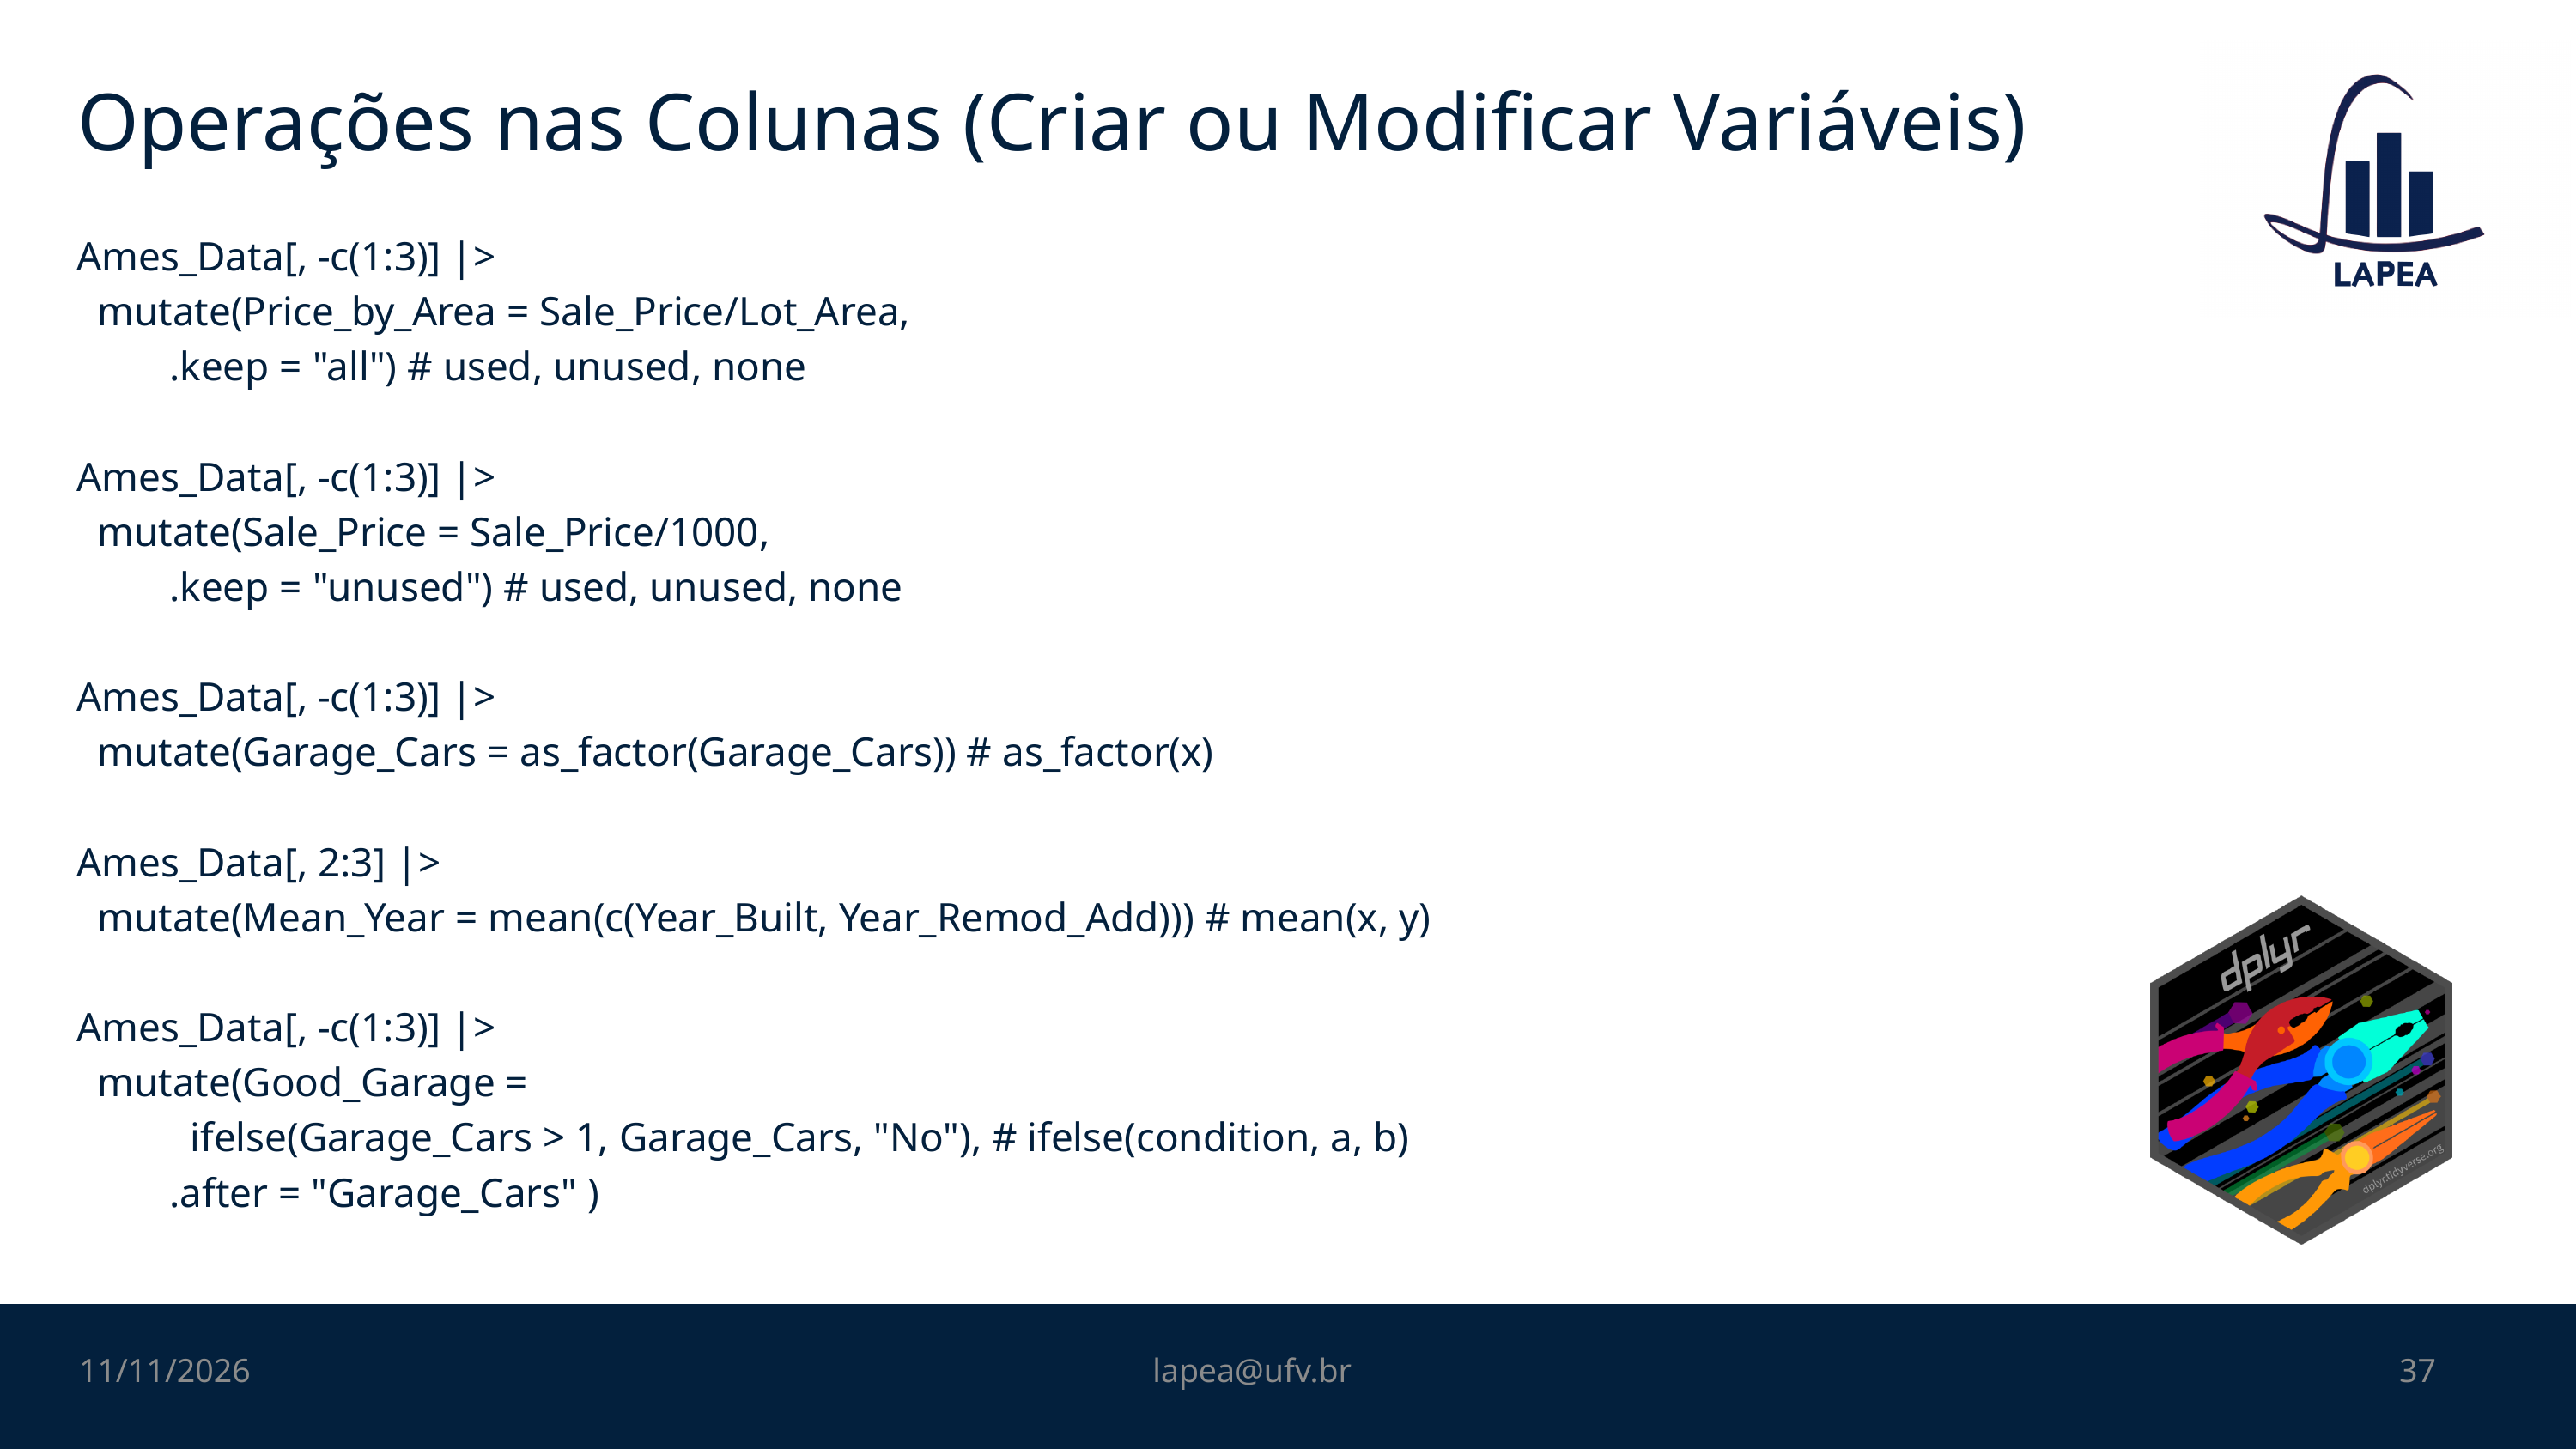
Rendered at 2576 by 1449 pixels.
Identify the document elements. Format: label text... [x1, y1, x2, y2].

title Operações nas Colunas (Criar ou Modificar Variáveis) [64, 39, 2190, 200]
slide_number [66, 1346, 368, 1398]
slide_number 37 [2148, 1346, 2450, 1398]
list Ames_Data[, -c(1:3)] |> mutate(Price_by_Area = Sale_Price/Lot_Area, .keep = "all") # used, unused, none Ames_Data[, -c(1:3)] |> mutate(Sale_Price = Sale_Price/1000, .keep = "unused") # used, unused, none Ames_Data[, -c(1:3)] |> mutate(Garage_Cars = as_factor(Garage_Cars)) # as_factor(x) Ames_Data[, 2:3] |> mutate(Mean_Year = mean(c(Year_Built, Year_Remod_Add))) # mean(x, y) Ames_Data[, -c(1:3)] |> mutate(Good_Garage = ifelse(Garage_Cars > 1, Garage_Cars, "No"), # ifelse(condition, a, b) .after = "Garage_Cars" ) [64, 225, 2190, 1279]
footer lapea@ufv.br [410, 1346, 2095, 1398]
picture [2200, 40, 2571, 318]
picture [2150, 895, 2453, 1245]
